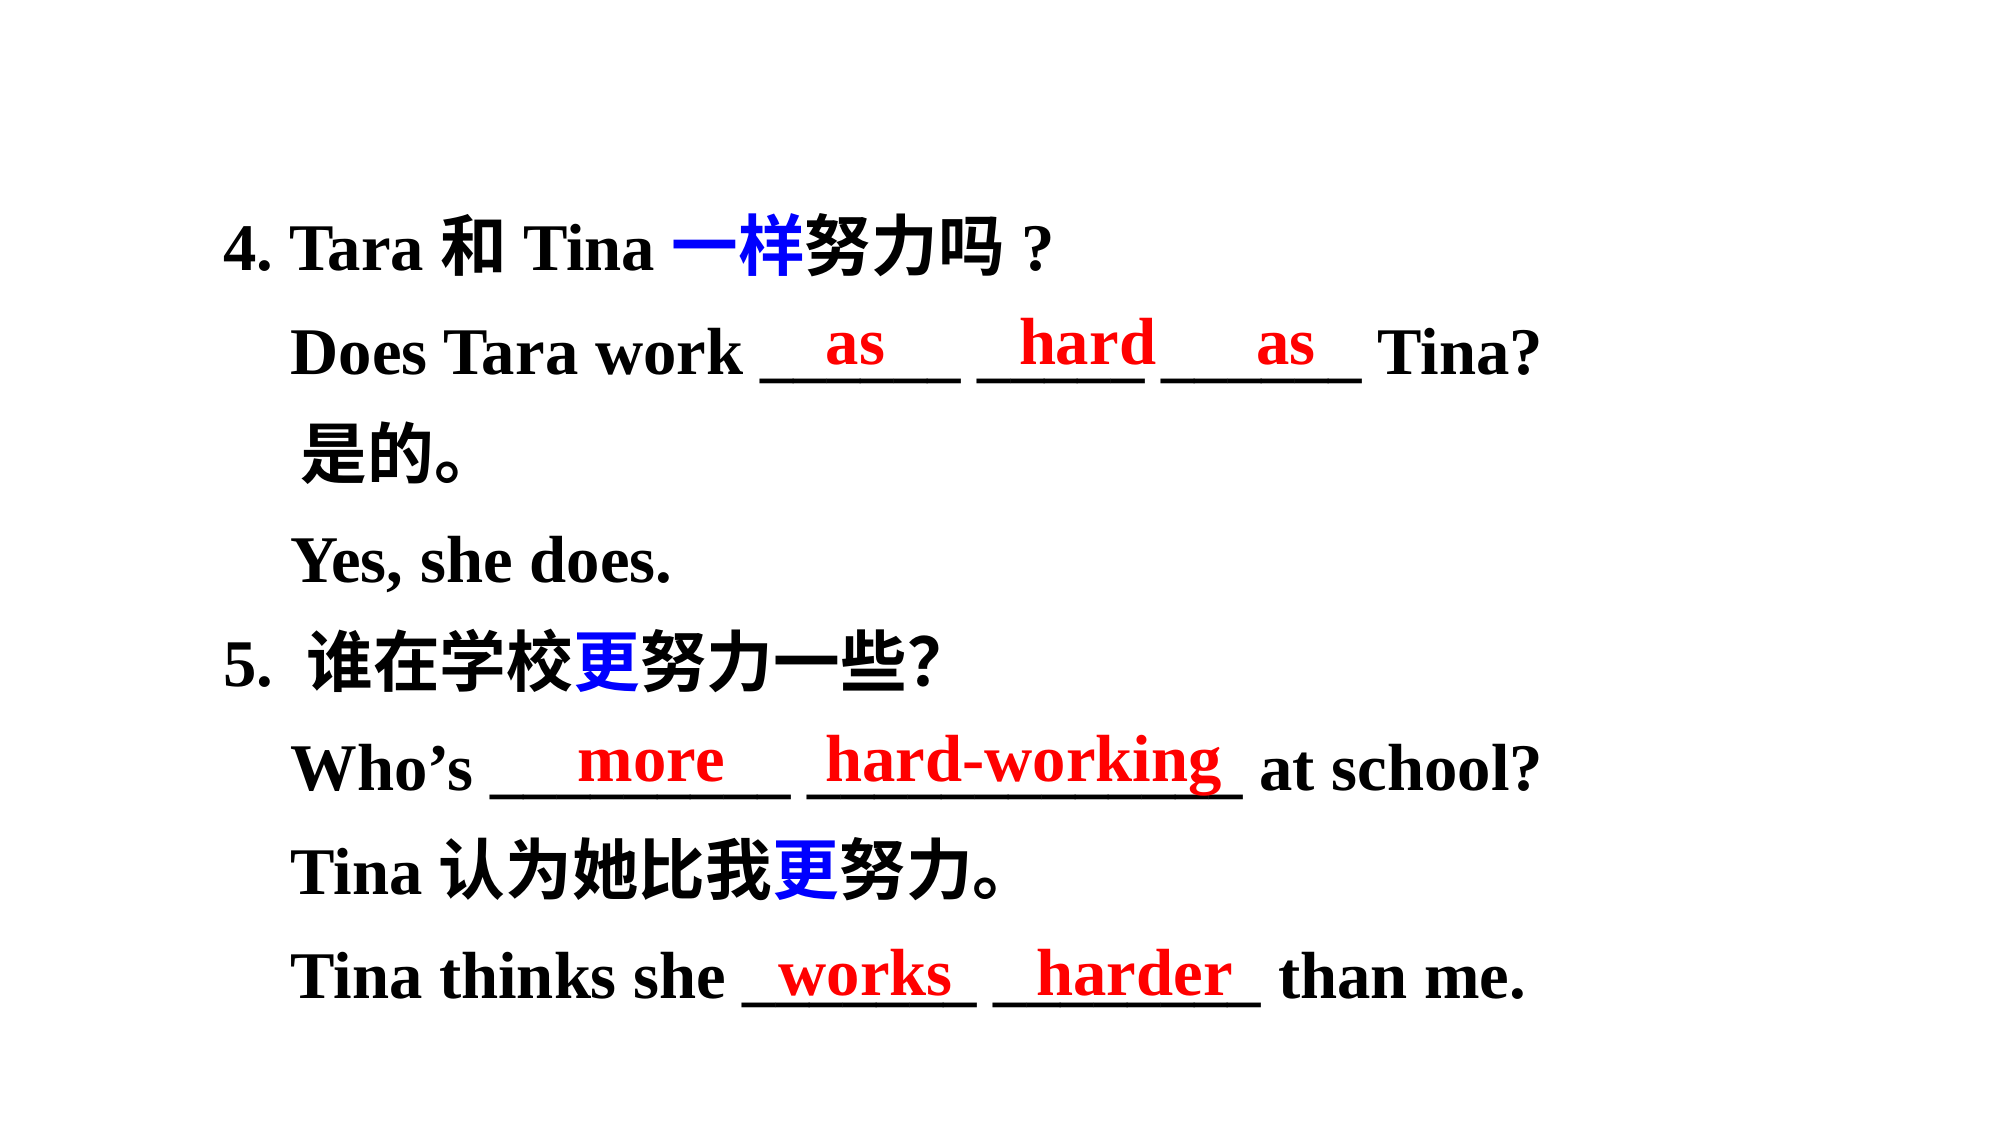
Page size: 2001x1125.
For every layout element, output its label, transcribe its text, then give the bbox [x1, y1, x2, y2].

list 4. Tara和Tina一样努力吗? Does Tara work ______ _____ ______ Tina? 是的。 Yes, she does. 5. 谁在学校更努力一些？ Who’s _________ _____________ at school? Tina认为她比我更努力。 Tina thinks she _______ ________ than me. [208, 172, 1768, 847]
text_box works harder [763, 921, 1284, 1016]
text_box as hard as [811, 290, 1343, 386]
text_box more hard-working [562, 707, 1260, 802]
